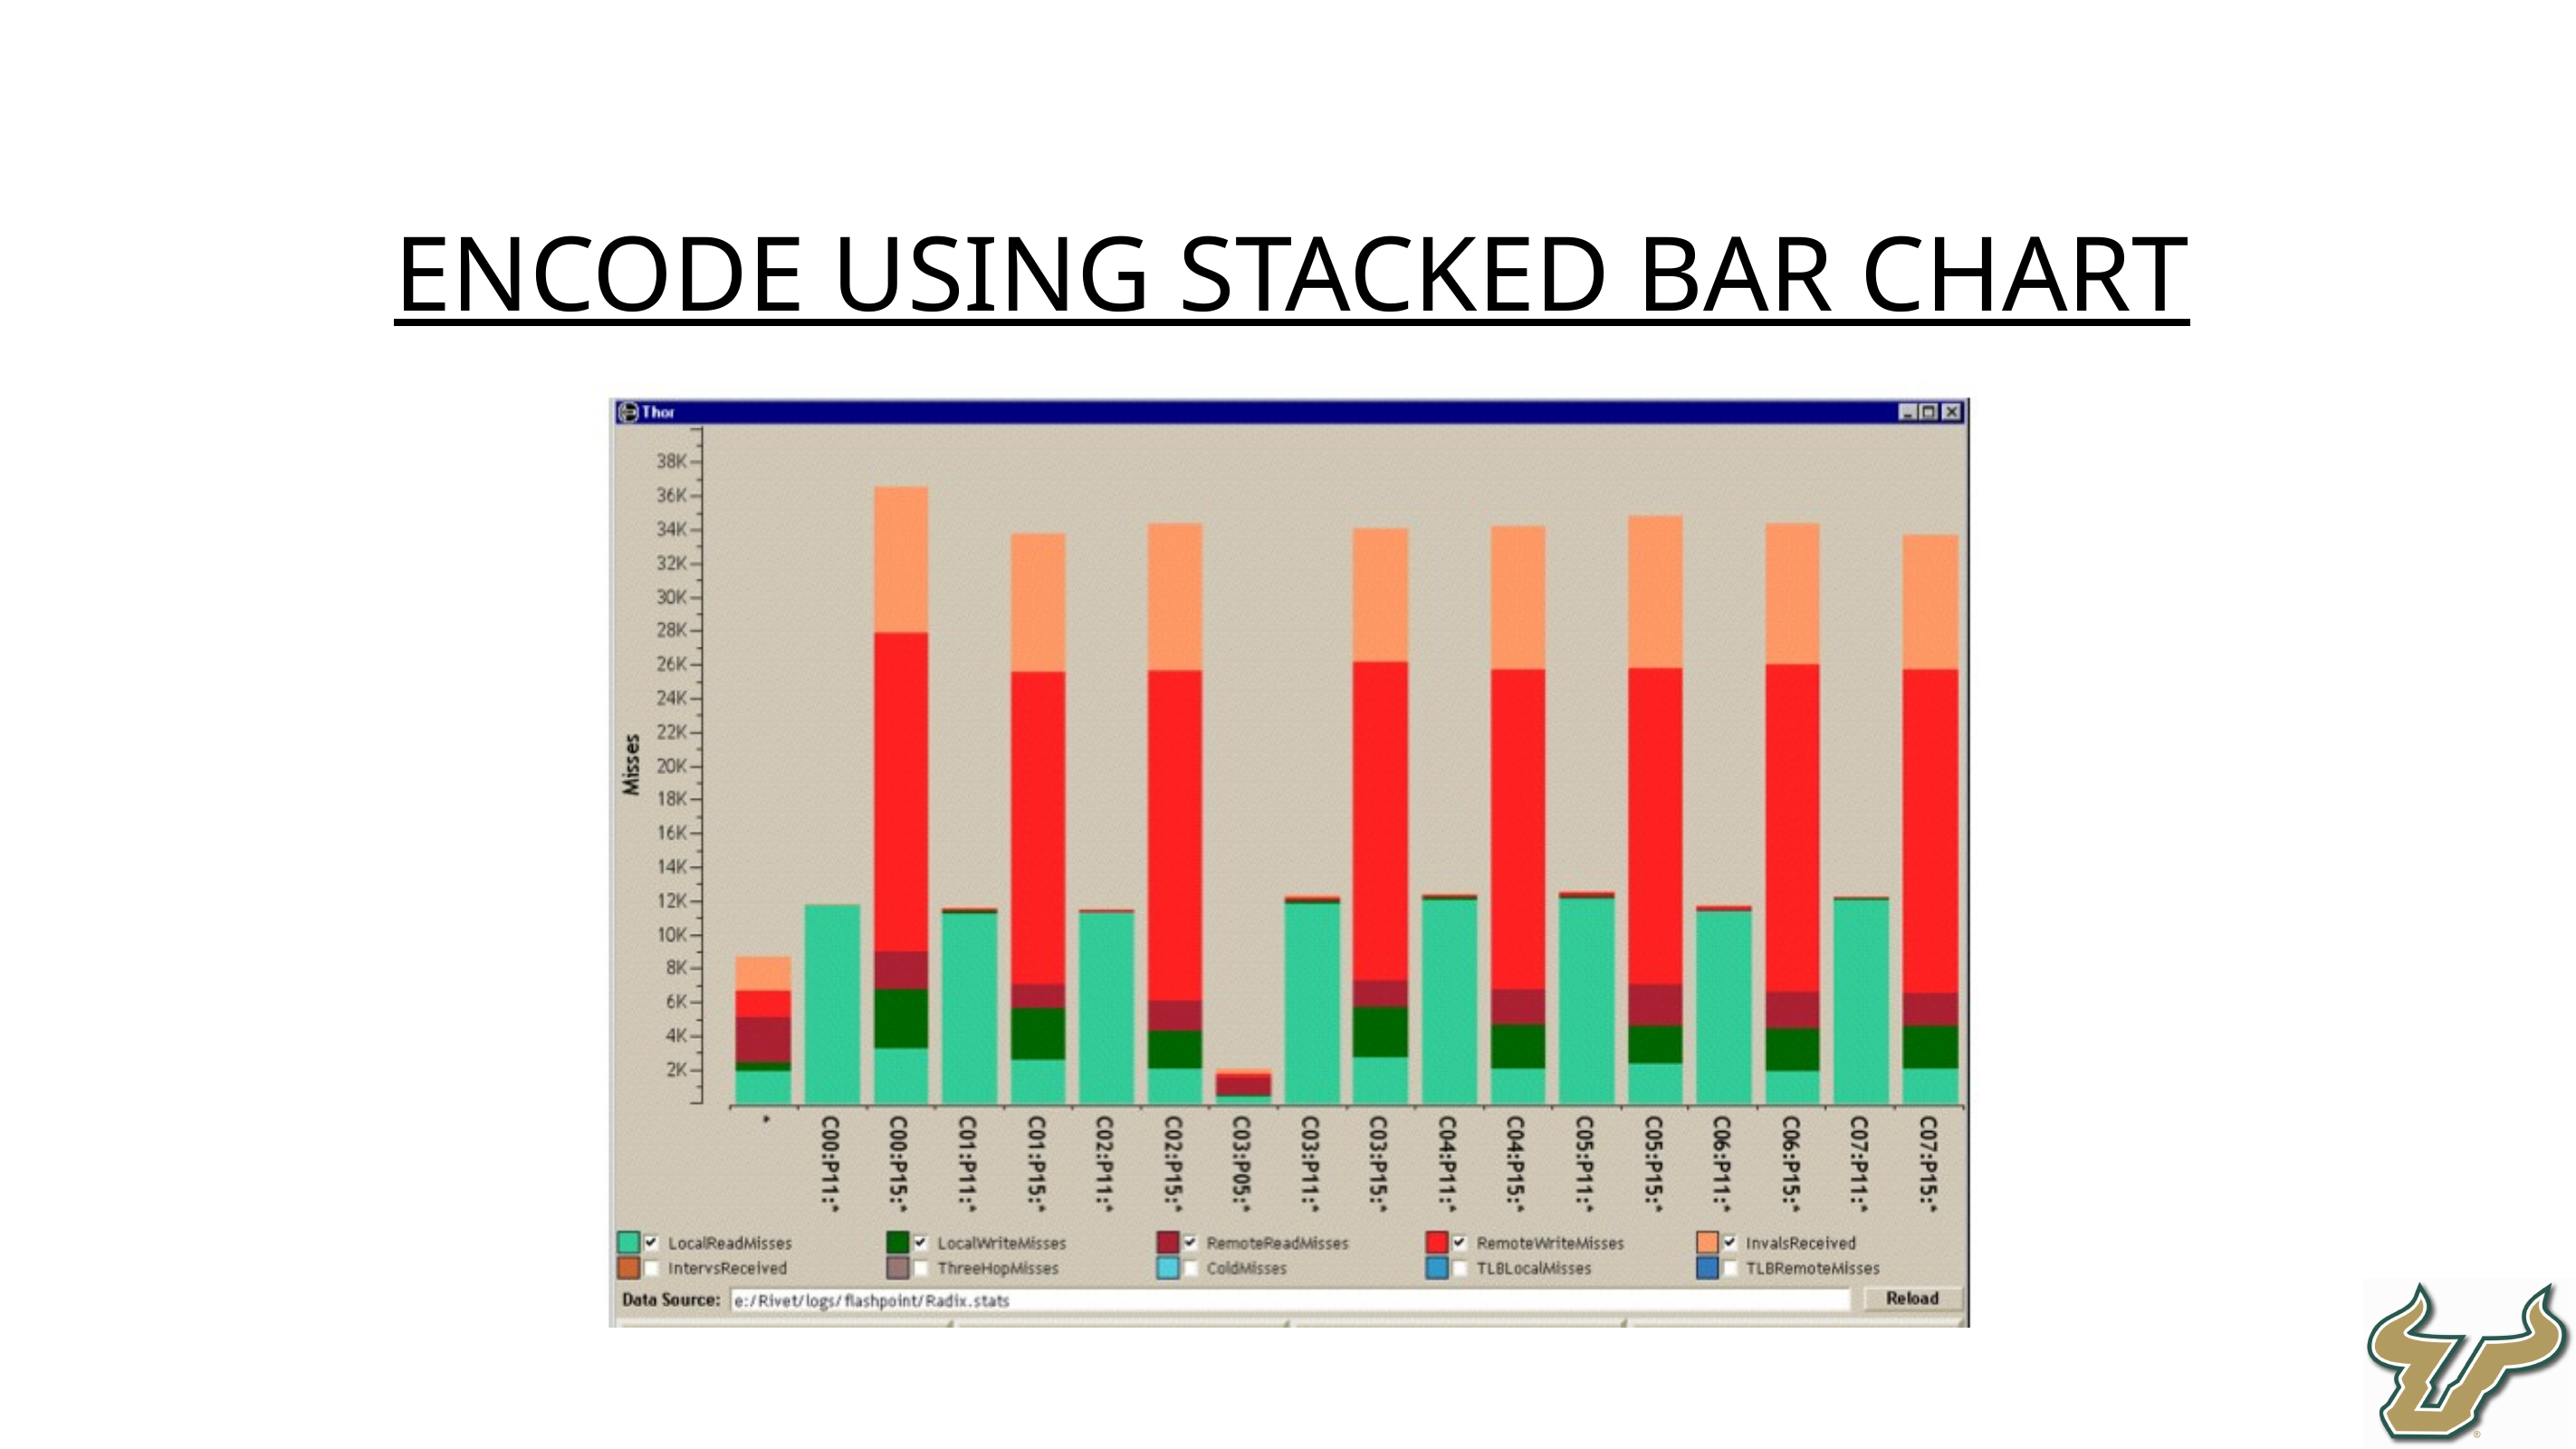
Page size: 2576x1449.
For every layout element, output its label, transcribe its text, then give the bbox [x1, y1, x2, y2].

picture [2363, 1278, 2576, 1448]
text_box [589, 381, 1987, 1328]
list Encode using stacked bar chart [337, 175, 2239, 340]
